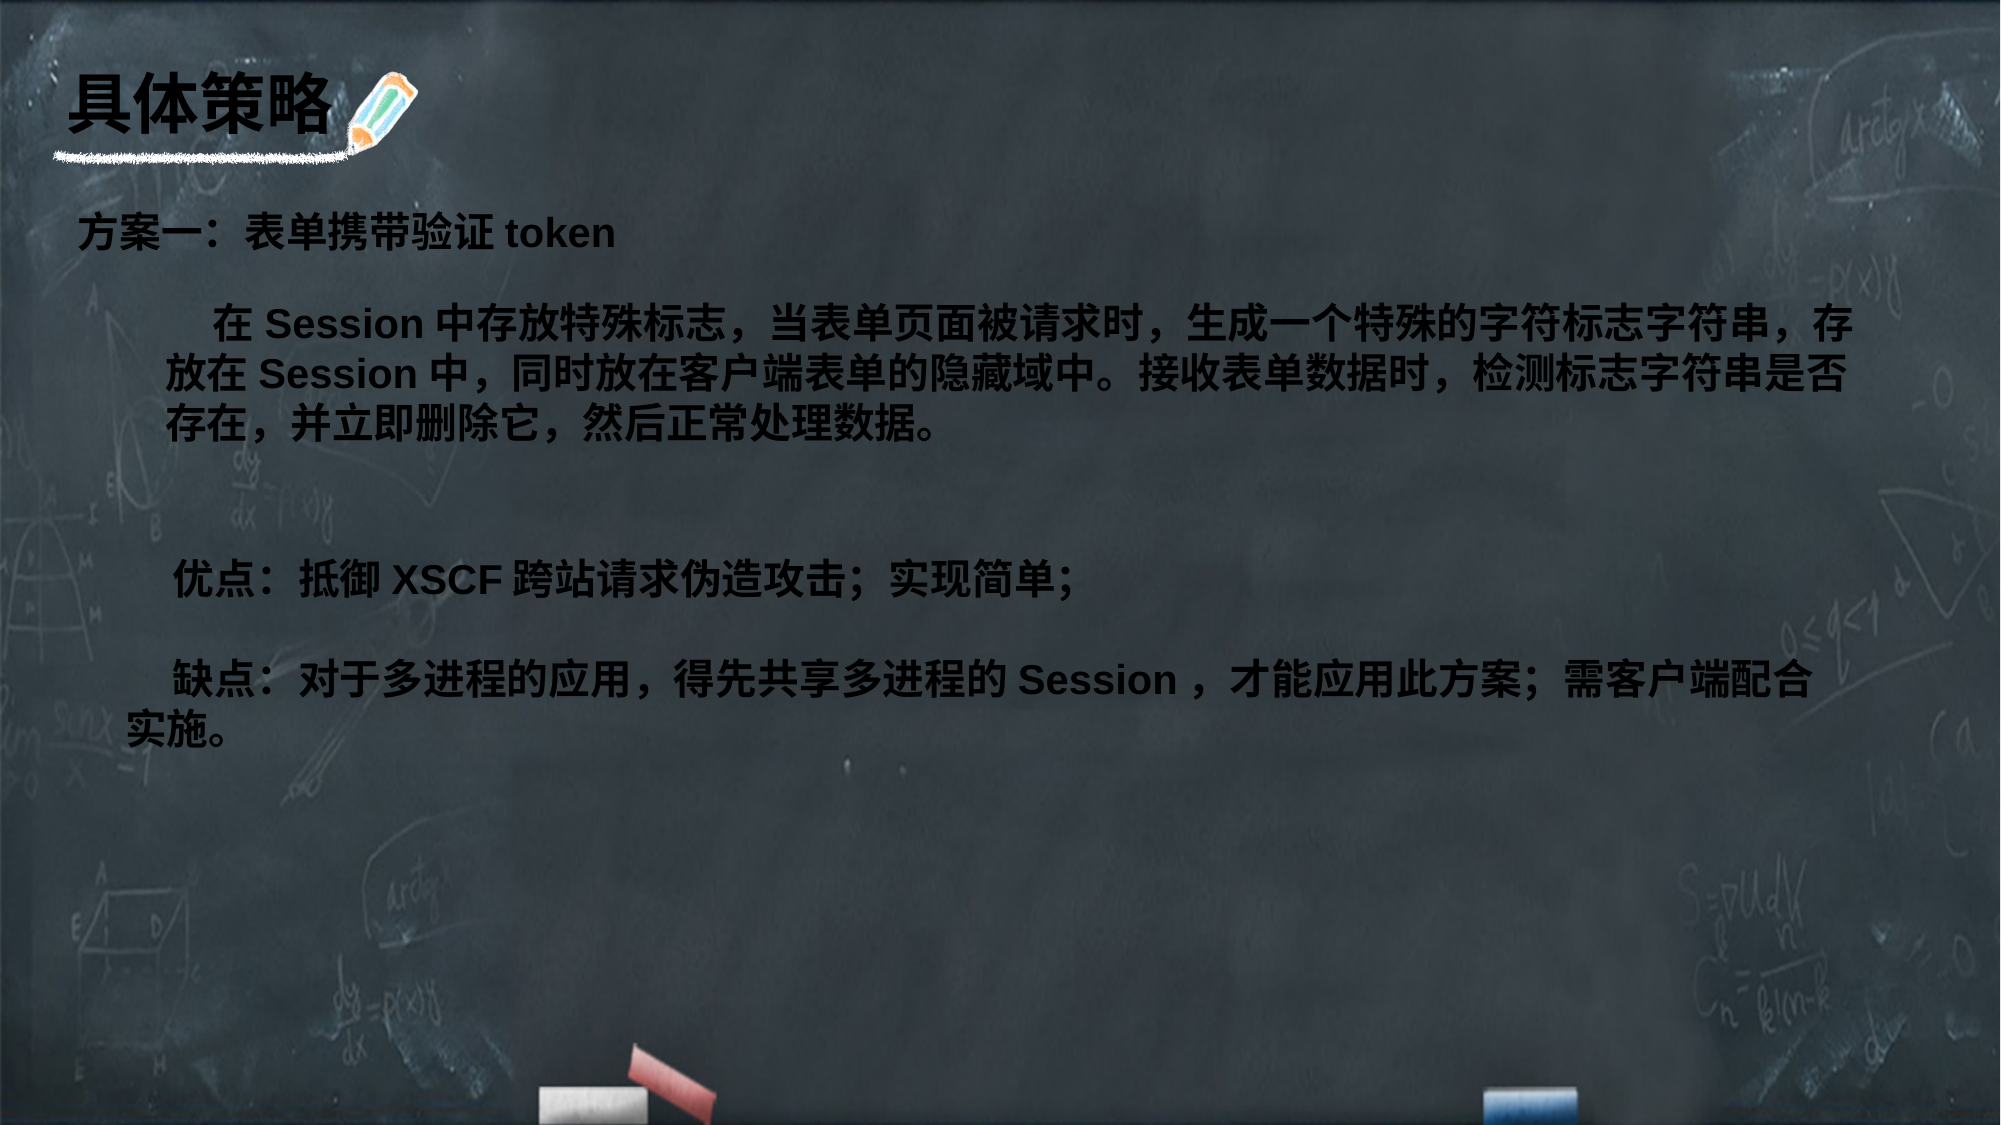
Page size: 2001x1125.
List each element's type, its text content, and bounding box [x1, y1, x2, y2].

text_box 方案一：表单携带验证token [62, 198, 788, 264]
text_box 在Session中存放特殊标志，当表单页面被请求时，生成一个特殊的字符标志字符串，存放在Session中，同时放在客户端表单的隐藏域中。接收表单数据时，检测标志字符串是否存在，并立即删除它，然后正常处理数据。 [149, 289, 1901, 455]
picture [0, 0, 2001, 1125]
text_box 具体策略 [51, 54, 350, 150]
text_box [52, 150, 348, 166]
text_box 优点：抵御XSCF跨站请求伪造攻击；实现简单； 缺点：对于多进程的应用，得先共享多进程的Session，才能应用此方案；需客户端配合实施。 [110, 545, 1861, 761]
